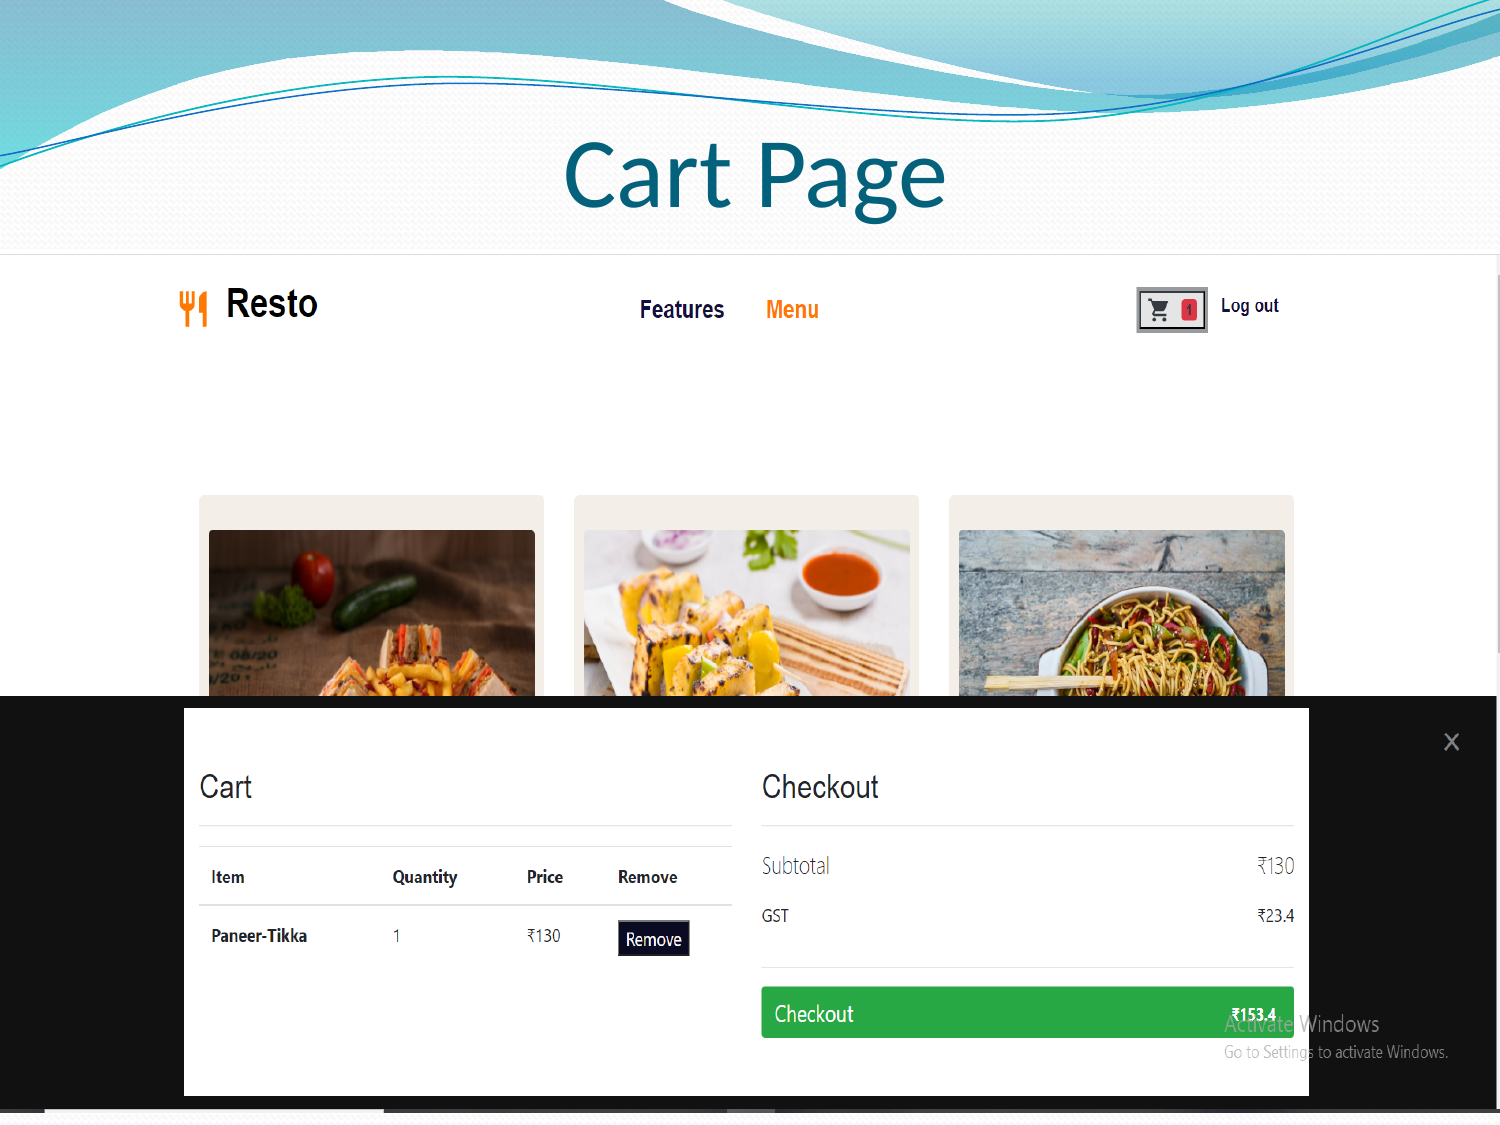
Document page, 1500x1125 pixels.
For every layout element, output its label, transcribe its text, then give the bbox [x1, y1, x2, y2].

title Cart Page [75, 99, 1438, 228]
picture [0, 249, 1500, 1113]
